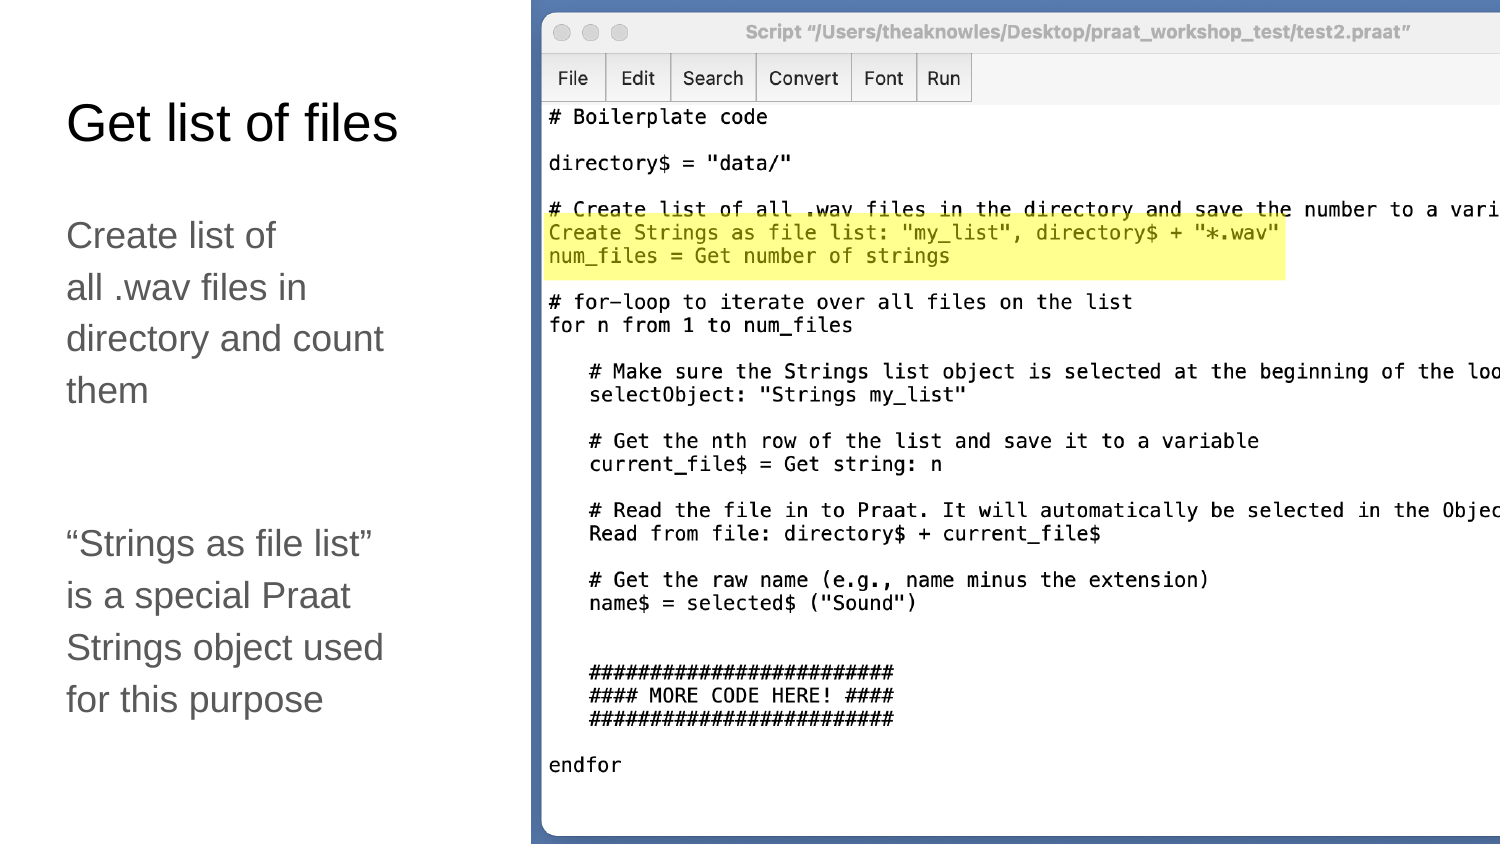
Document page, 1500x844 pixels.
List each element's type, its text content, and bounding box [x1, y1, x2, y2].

list Create list of all .wav files in directory and count them “Strings as file list” is a special Praat Strings object used for this purpose [51, 189, 408, 750]
picture [531, 0, 1500, 844]
title Get list of files [51, 72, 526, 167]
